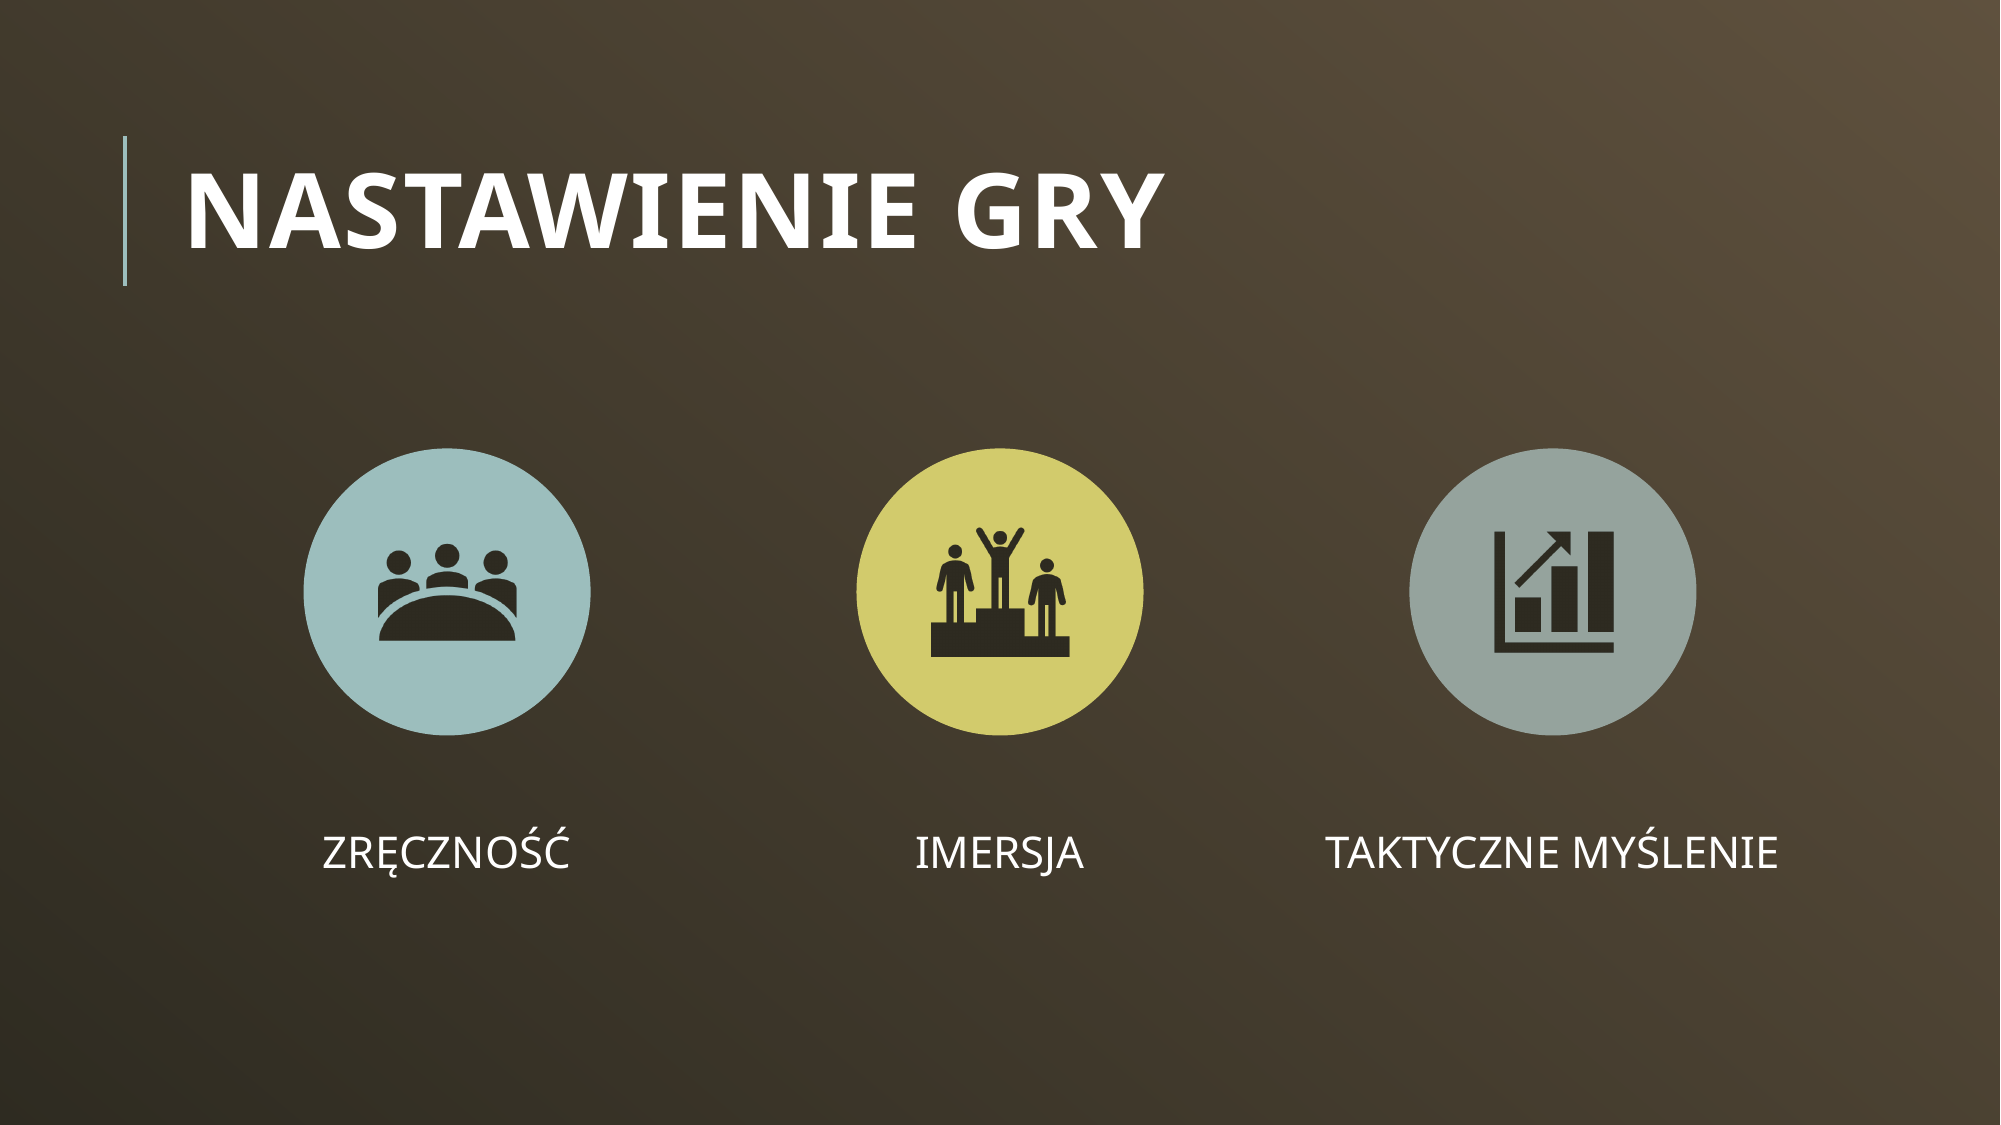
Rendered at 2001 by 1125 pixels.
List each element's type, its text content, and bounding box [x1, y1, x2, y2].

title Nastawienie gry [168, 96, 1763, 342]
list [202, 374, 1798, 1036]
